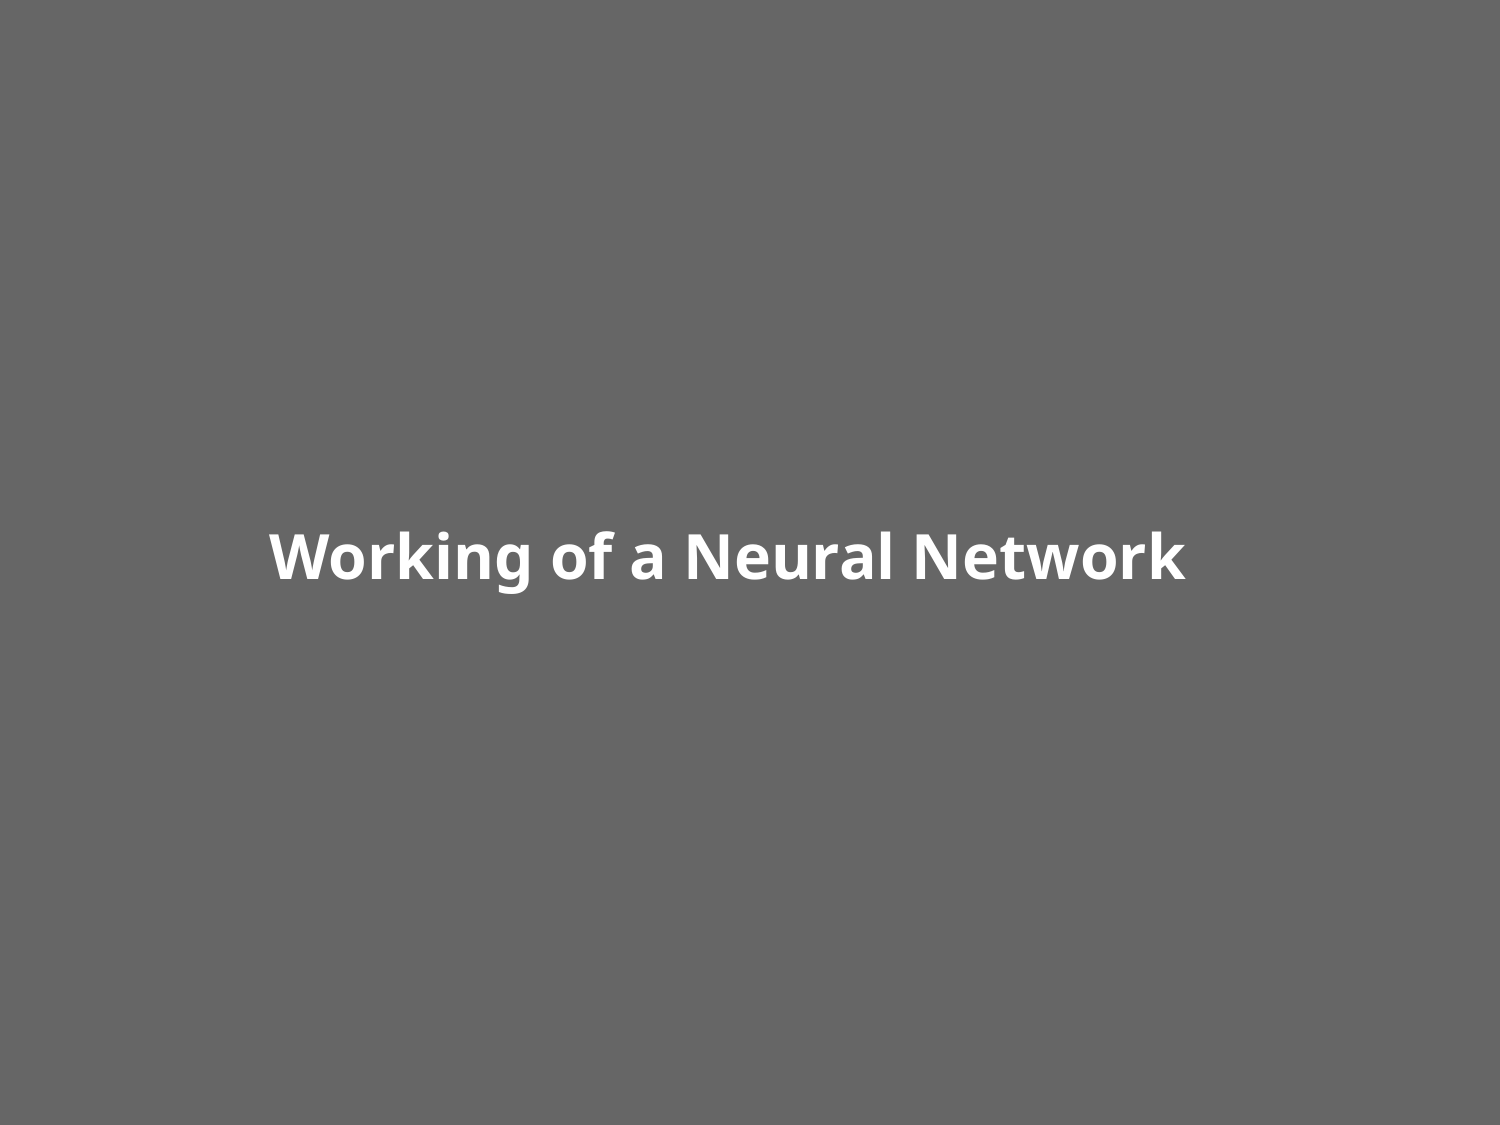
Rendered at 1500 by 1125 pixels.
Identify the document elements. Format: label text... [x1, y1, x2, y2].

text_box Working of a Neural Network [106, 502, 1366, 600]
